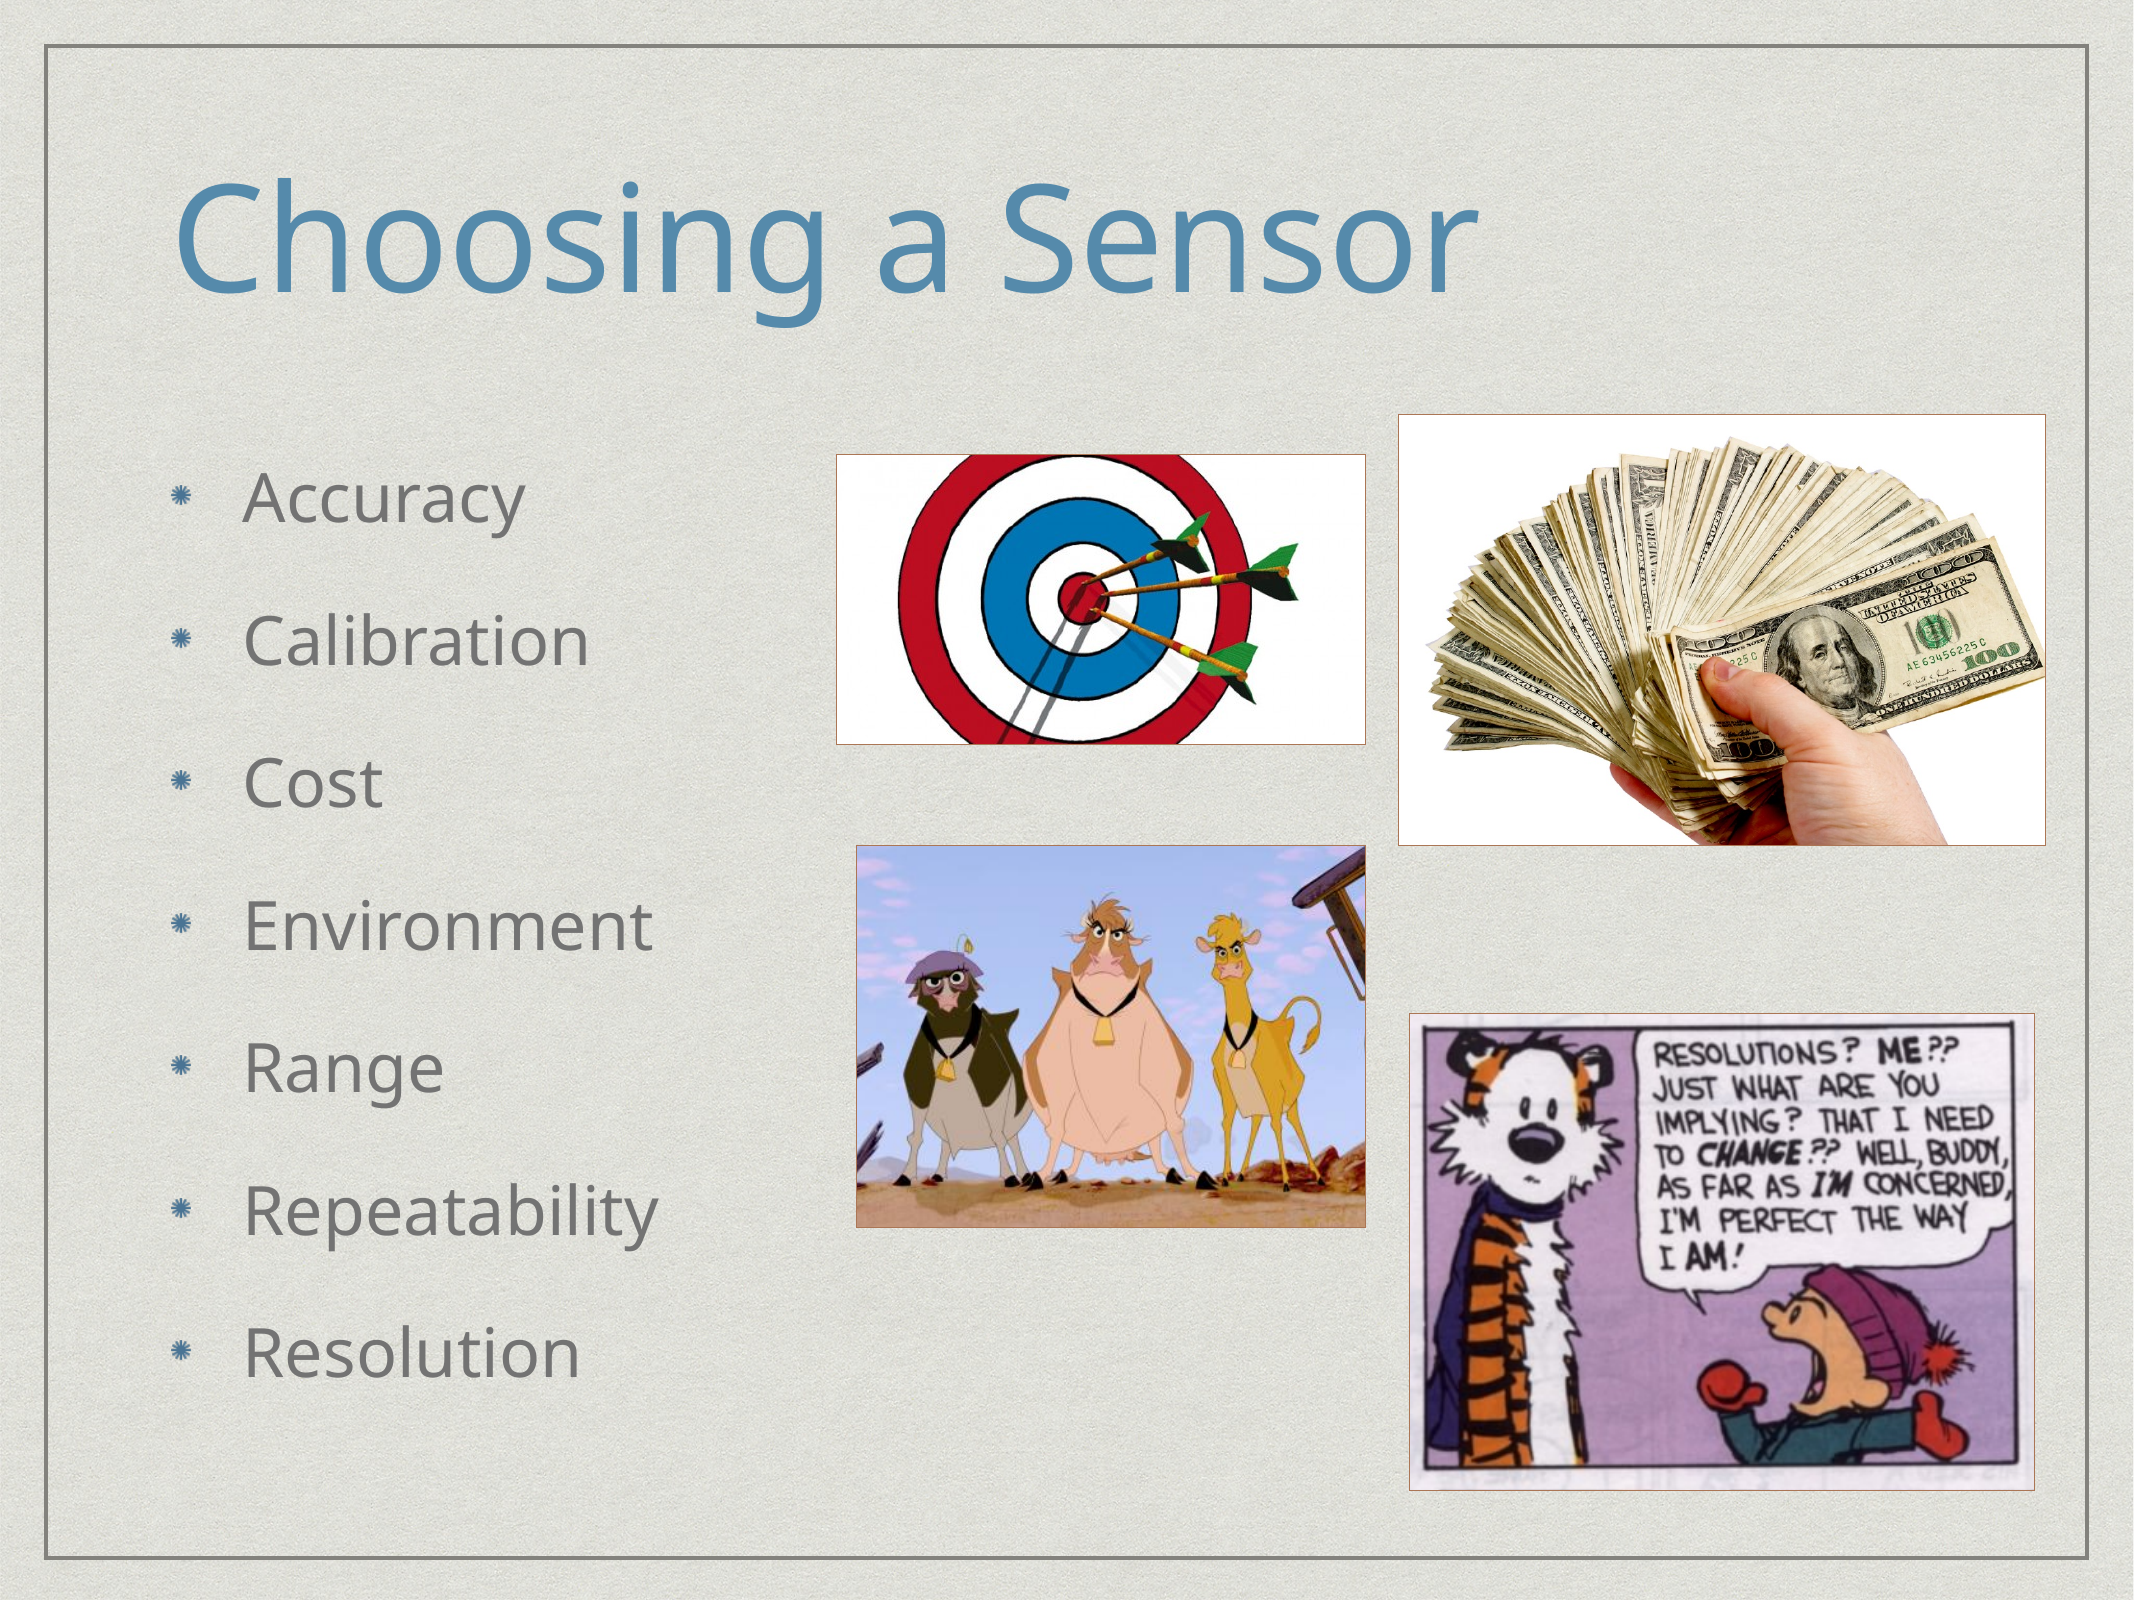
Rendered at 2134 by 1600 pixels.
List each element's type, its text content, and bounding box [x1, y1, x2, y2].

picture [0, 0, 2134, 1600]
list Accuracy Calibration Cost Environment Range Repeatability Resolution [170, 453, 1963, 1393]
title Choosing a Sensor [170, 43, 1963, 445]
